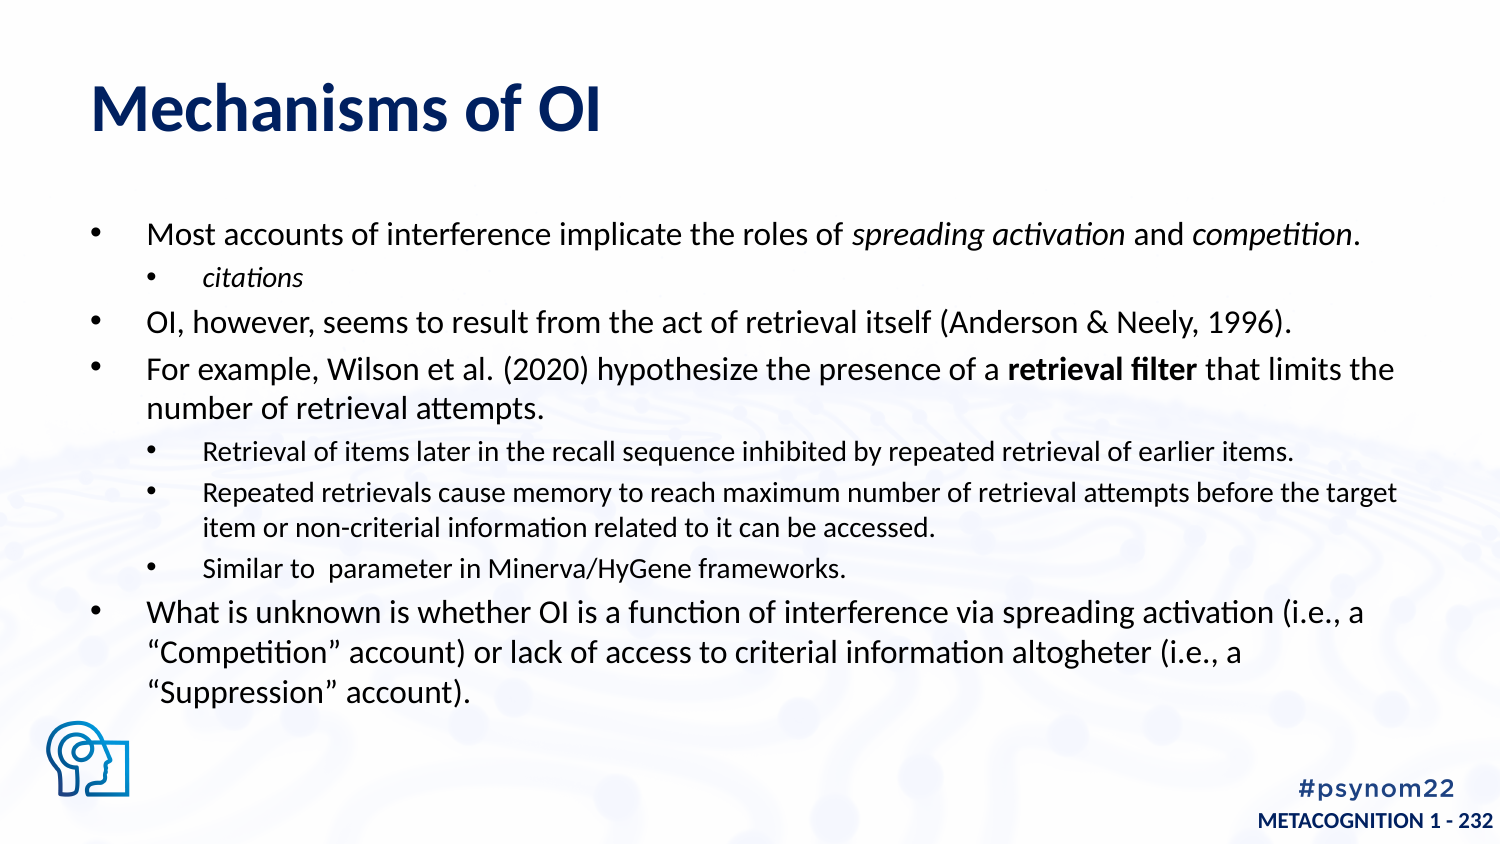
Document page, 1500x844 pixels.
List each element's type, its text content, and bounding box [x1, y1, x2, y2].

picture [0, 0, 1500, 844]
title Mechanisms of OI [75, 33, 1425, 175]
